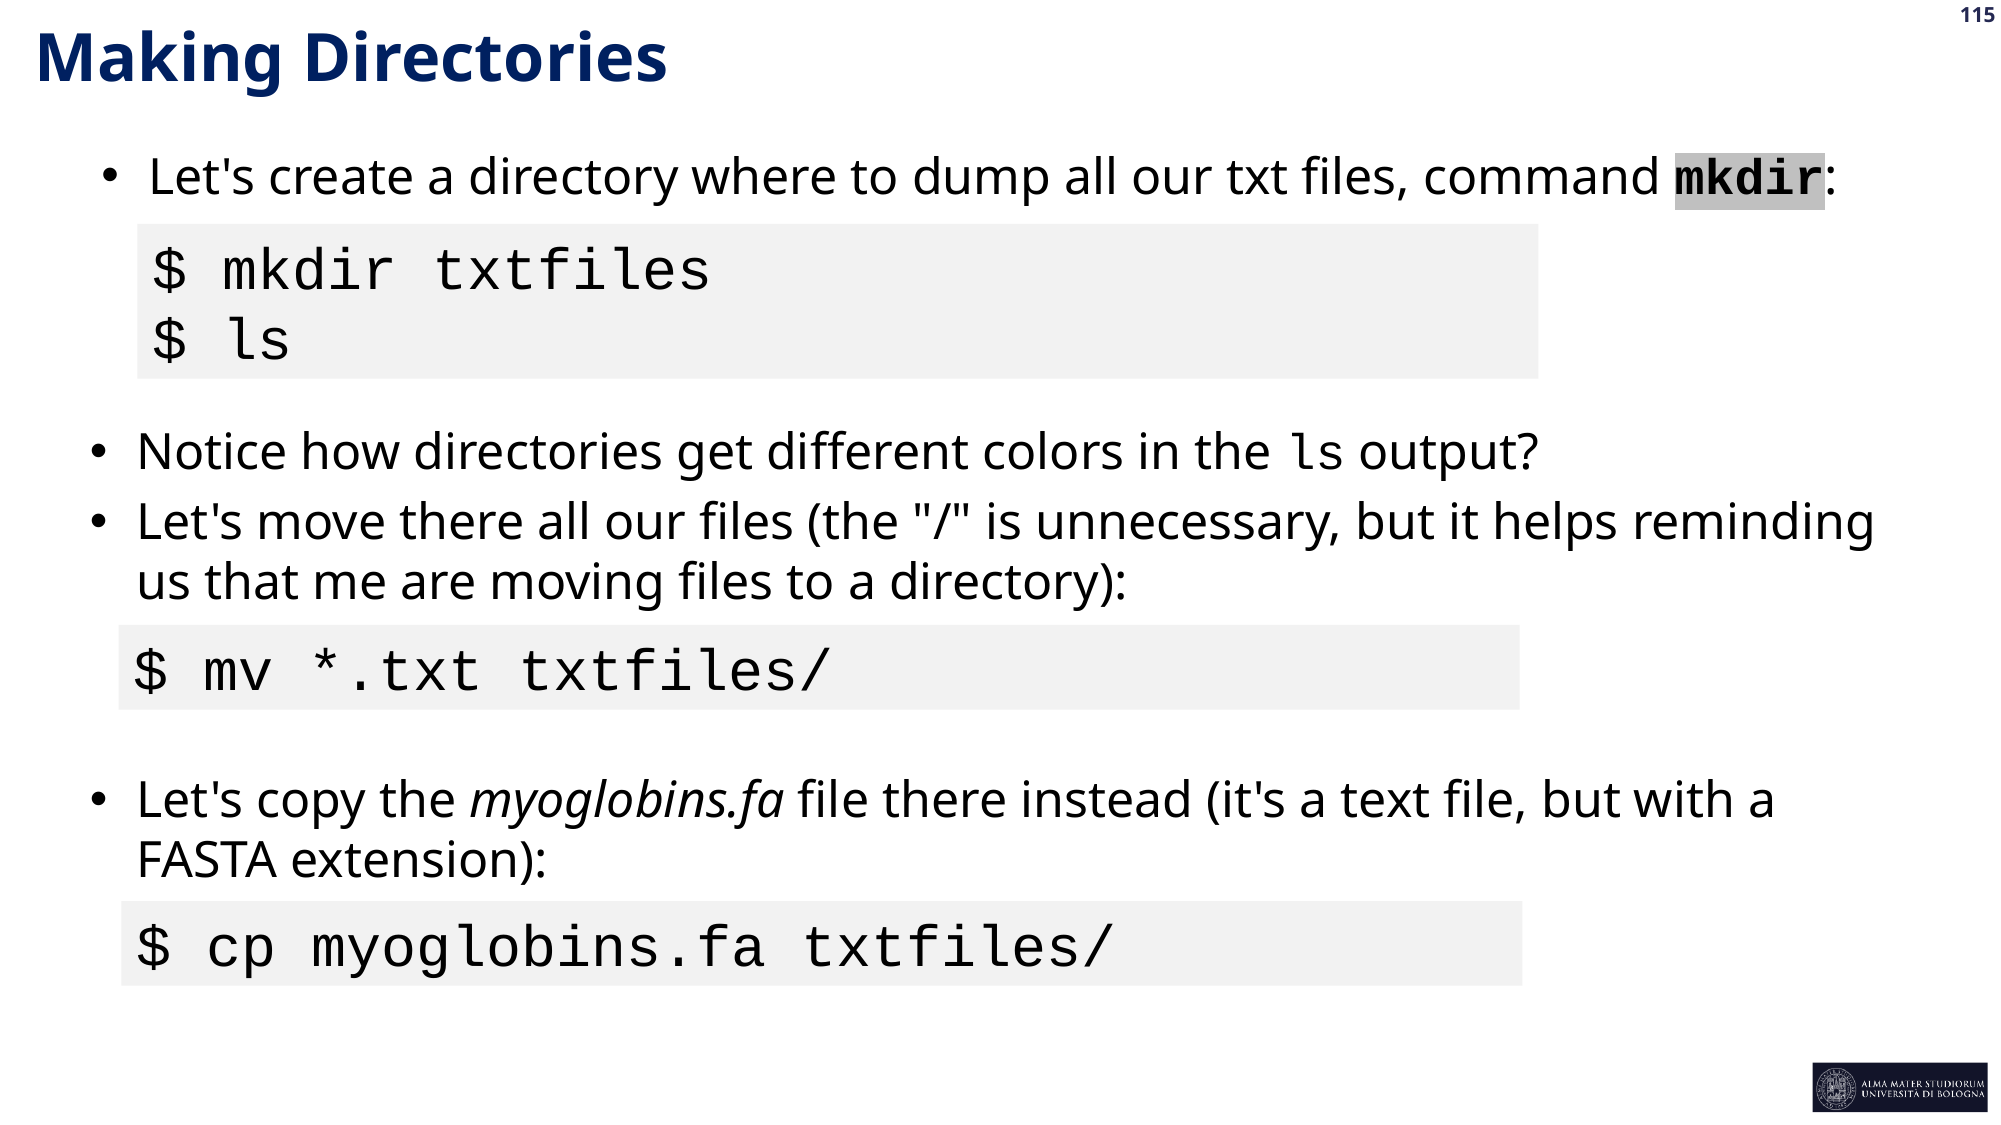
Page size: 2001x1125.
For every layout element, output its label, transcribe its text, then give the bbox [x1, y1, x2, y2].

list Let's create a directory where to dump all our txt files, command mkdir: [86, 137, 1930, 232]
text_box Let's copy the myoglobins.fa file there instead (it's a text file, but with a FASTA extension): [75, 760, 1918, 901]
list Making Directories [19, 7, 1930, 102]
text_box Notice how directories get different colors in the ls output? Let's move there all our files (the "/" is unnecessary, but it helps reminding us that me are moving files to a directory): [75, 412, 1918, 553]
text_box $ mkdir txtfiles $ ls [137, 223, 1539, 379]
picture [1812, 1062, 1988, 1113]
text_box $ cp myoglobins.fa txtfiles/ [121, 901, 1523, 986]
text_box $ mv *.txt txtfiles/ [118, 624, 1520, 710]
